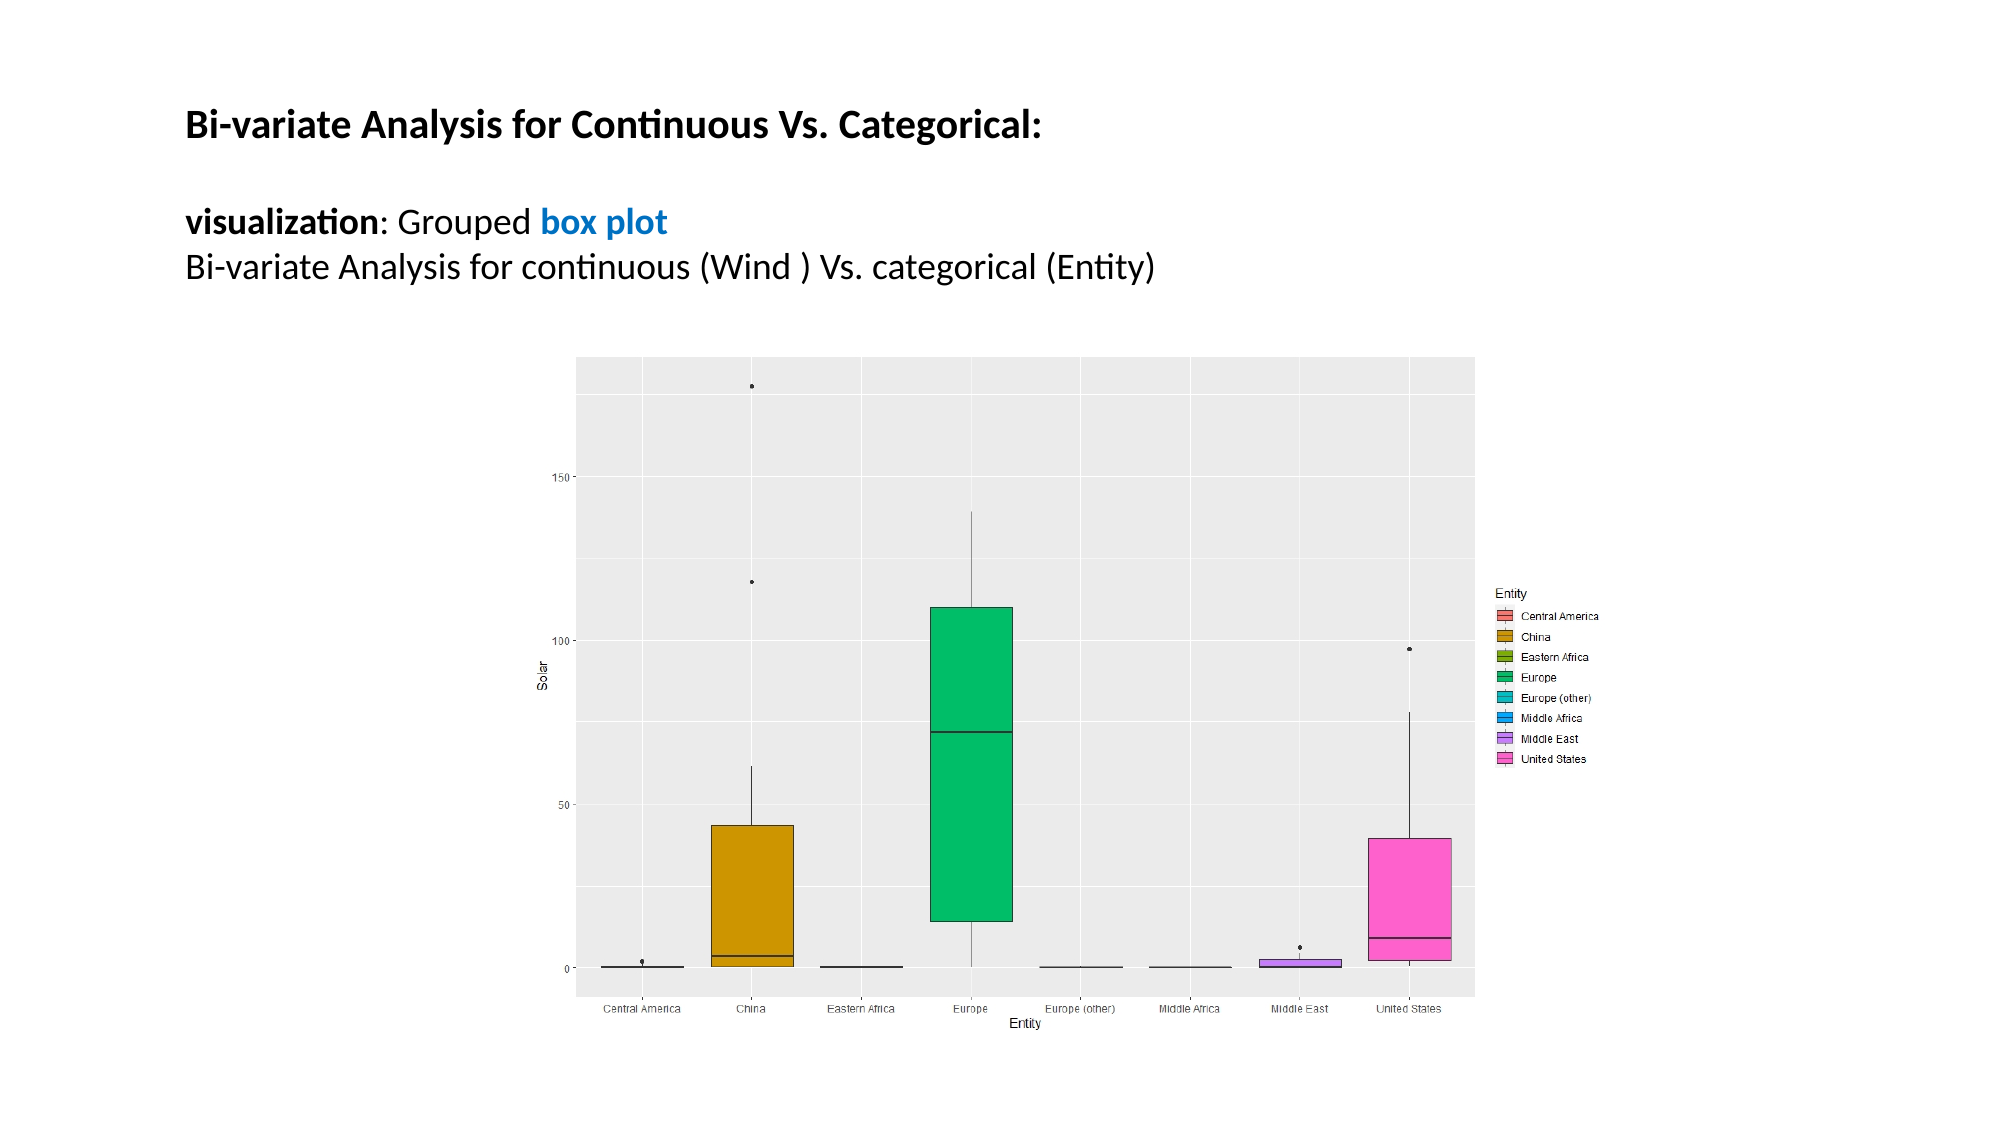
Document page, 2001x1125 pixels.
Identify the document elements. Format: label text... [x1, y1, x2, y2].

picture [529, 350, 1612, 1036]
text_box Bi-variate Analysis for Continuous Vs. Categorical: visualization: Grouped box plot Bi-variate Analysis for continuous (Wind ) Vs. categorical (Entity) [170, 89, 1544, 295]
